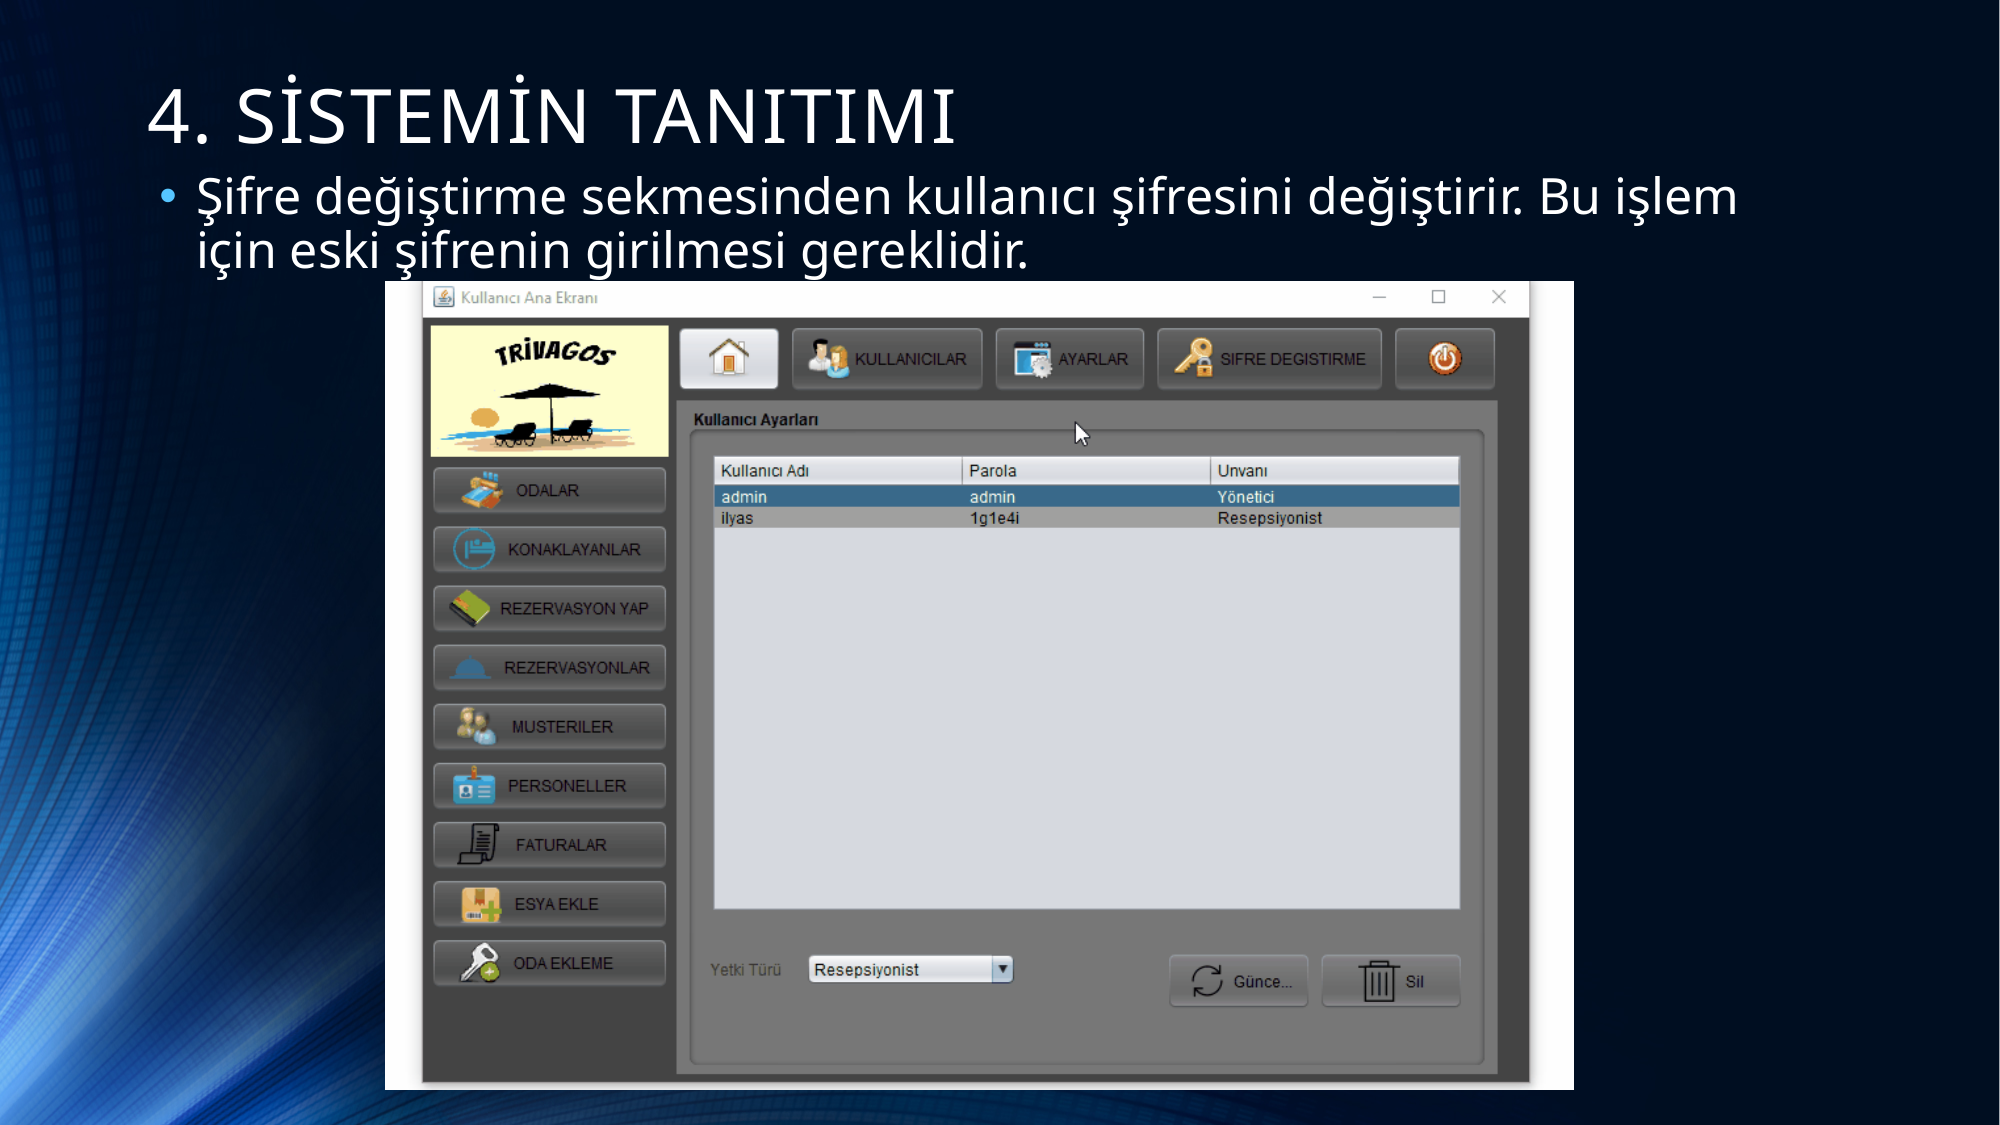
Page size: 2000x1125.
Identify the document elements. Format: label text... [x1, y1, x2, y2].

picture [0, 0, 2000, 1125]
text_box 4. SİSTEMİN TANITIMI [132, 46, 1483, 166]
list Şifre değiştirme sekmesinden kullanıcı şifresini değiştirir. Bu işlem için eski şifrenin girilmesi gereklidir. [144, 164, 1809, 364]
